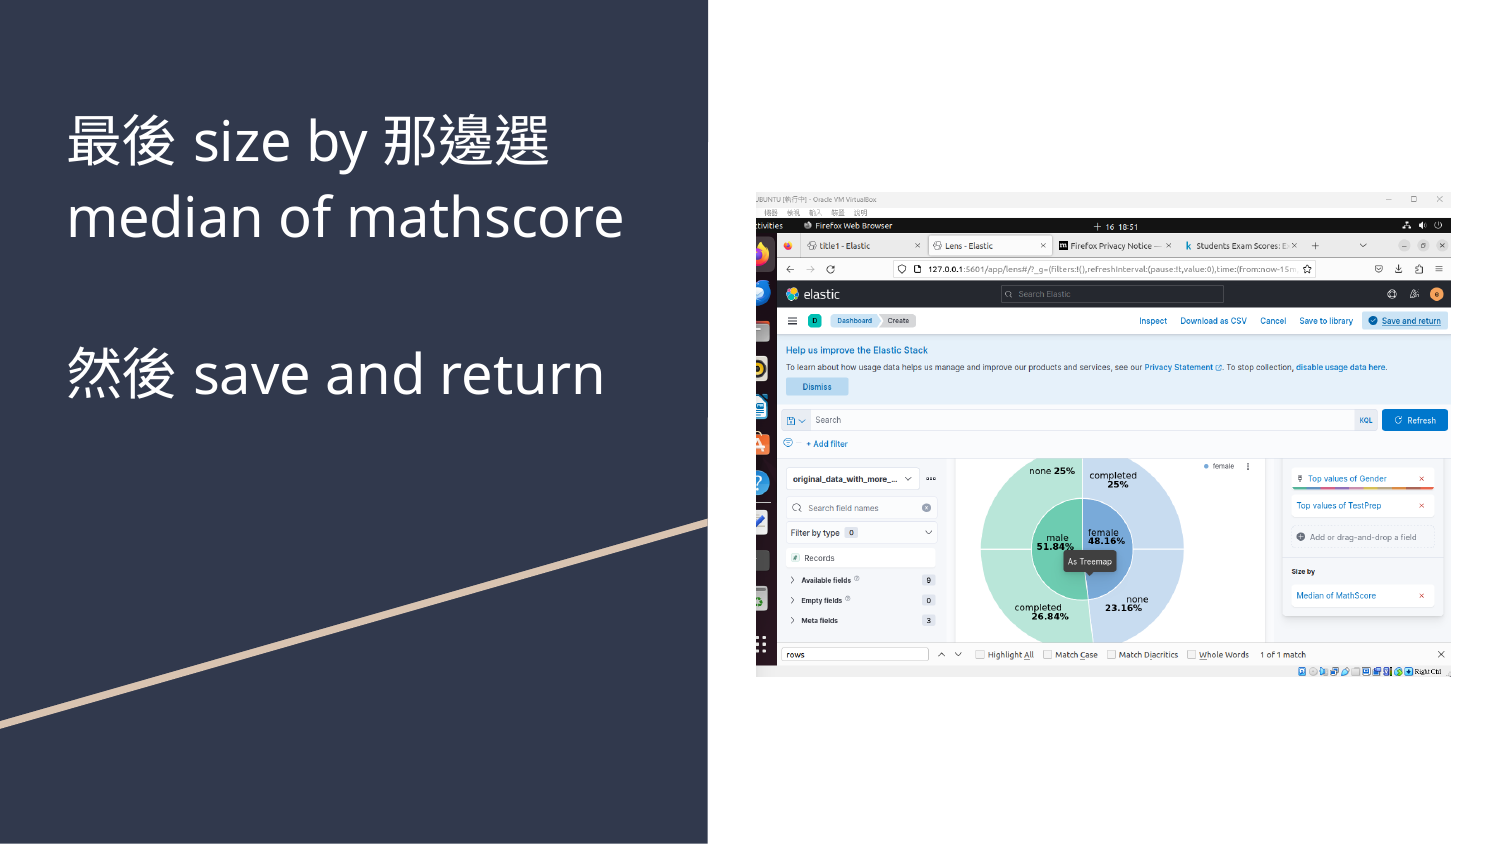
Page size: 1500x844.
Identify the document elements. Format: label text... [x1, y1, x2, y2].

picture [756, 192, 1451, 677]
title 最後size by那邊選median of mathscore 然後save and return [51, 82, 660, 494]
